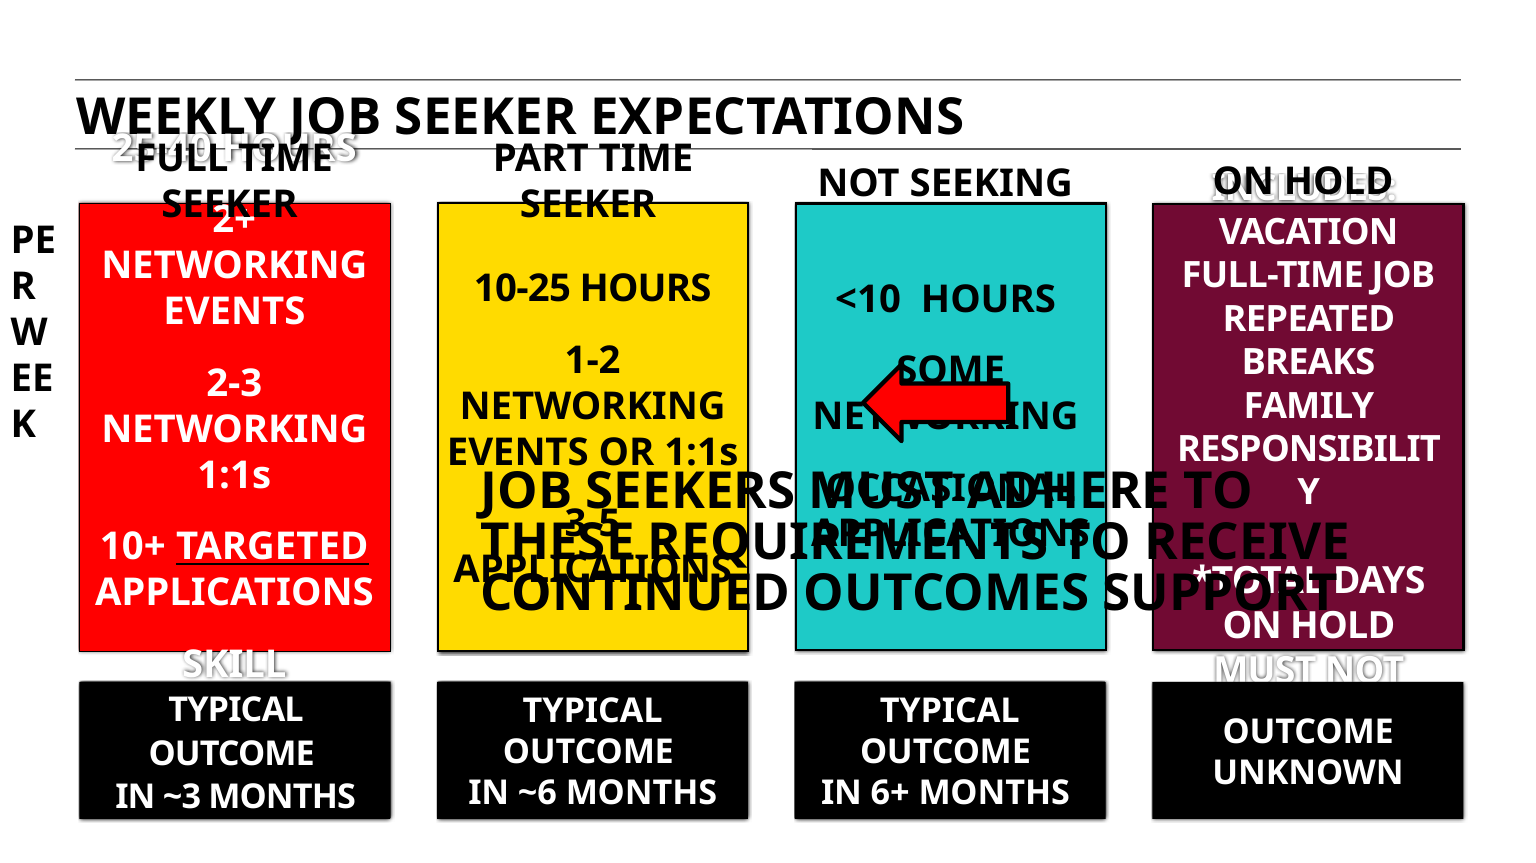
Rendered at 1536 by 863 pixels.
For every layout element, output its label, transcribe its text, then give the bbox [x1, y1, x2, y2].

text_box PART TIME SEEKER [437, 157, 749, 201]
text_box <10 HOURS SOME NETWORKING OCCASIONAL APPLICATIONS [795, 519, 1106, 651]
list WEEKLY JOB SEEKER EXPECTATIONS [76, 93, 987, 145]
text_box JOB SEEKERS MUST ADHERE TO THESE REQUIREMENTS TO RECEIVE CONTINUED OUTCOMES SUPPORT [480, 468, 1391, 519]
text_box TYPICAL OUTCOME IN 6+ MONTHS [794, 681, 1105, 819]
text_box NOT SEEKING [794, 159, 1106, 203]
text_box ON HOLD [1152, 157, 1464, 201]
text_box 25-40 HOURS 2+ NETWORKING EVENTS 2-3 NETWORKING 1:1s 10+ TARGETED APPLICATIONS SKILL BUILDING [78, 202, 390, 651]
text_box 10-25 hours 1-2 NETWORKING EVENTS OR 1:1s 3-5 APPLICATIONS [437, 202, 748, 651]
text_box TyPical OUTCOME IN ~3 MONTHS [80, 681, 391, 819]
text_box [863, 364, 1009, 442]
text_box FULL TIME SEEKER [78, 157, 390, 201]
text_box PER WEEK [10, 214, 59, 646]
text_box TYPICAL OUTCOME IN ~6 MONTHS [437, 681, 748, 819]
text_box OUTCOME UNKNOWN [1152, 682, 1464, 819]
text_box INCLUDES: VACATION FULL-TIME JOB RePEATED BREAKS FAMILY RESPONSIBILITY *TOTAL DAYS ON HOLD MUST NOT EXCEED 30* [1153, 204, 1464, 651]
text_box <10 HOURS SOME NETWORKING OCCASIONAL APPLICATIONS [795, 203, 1106, 468]
